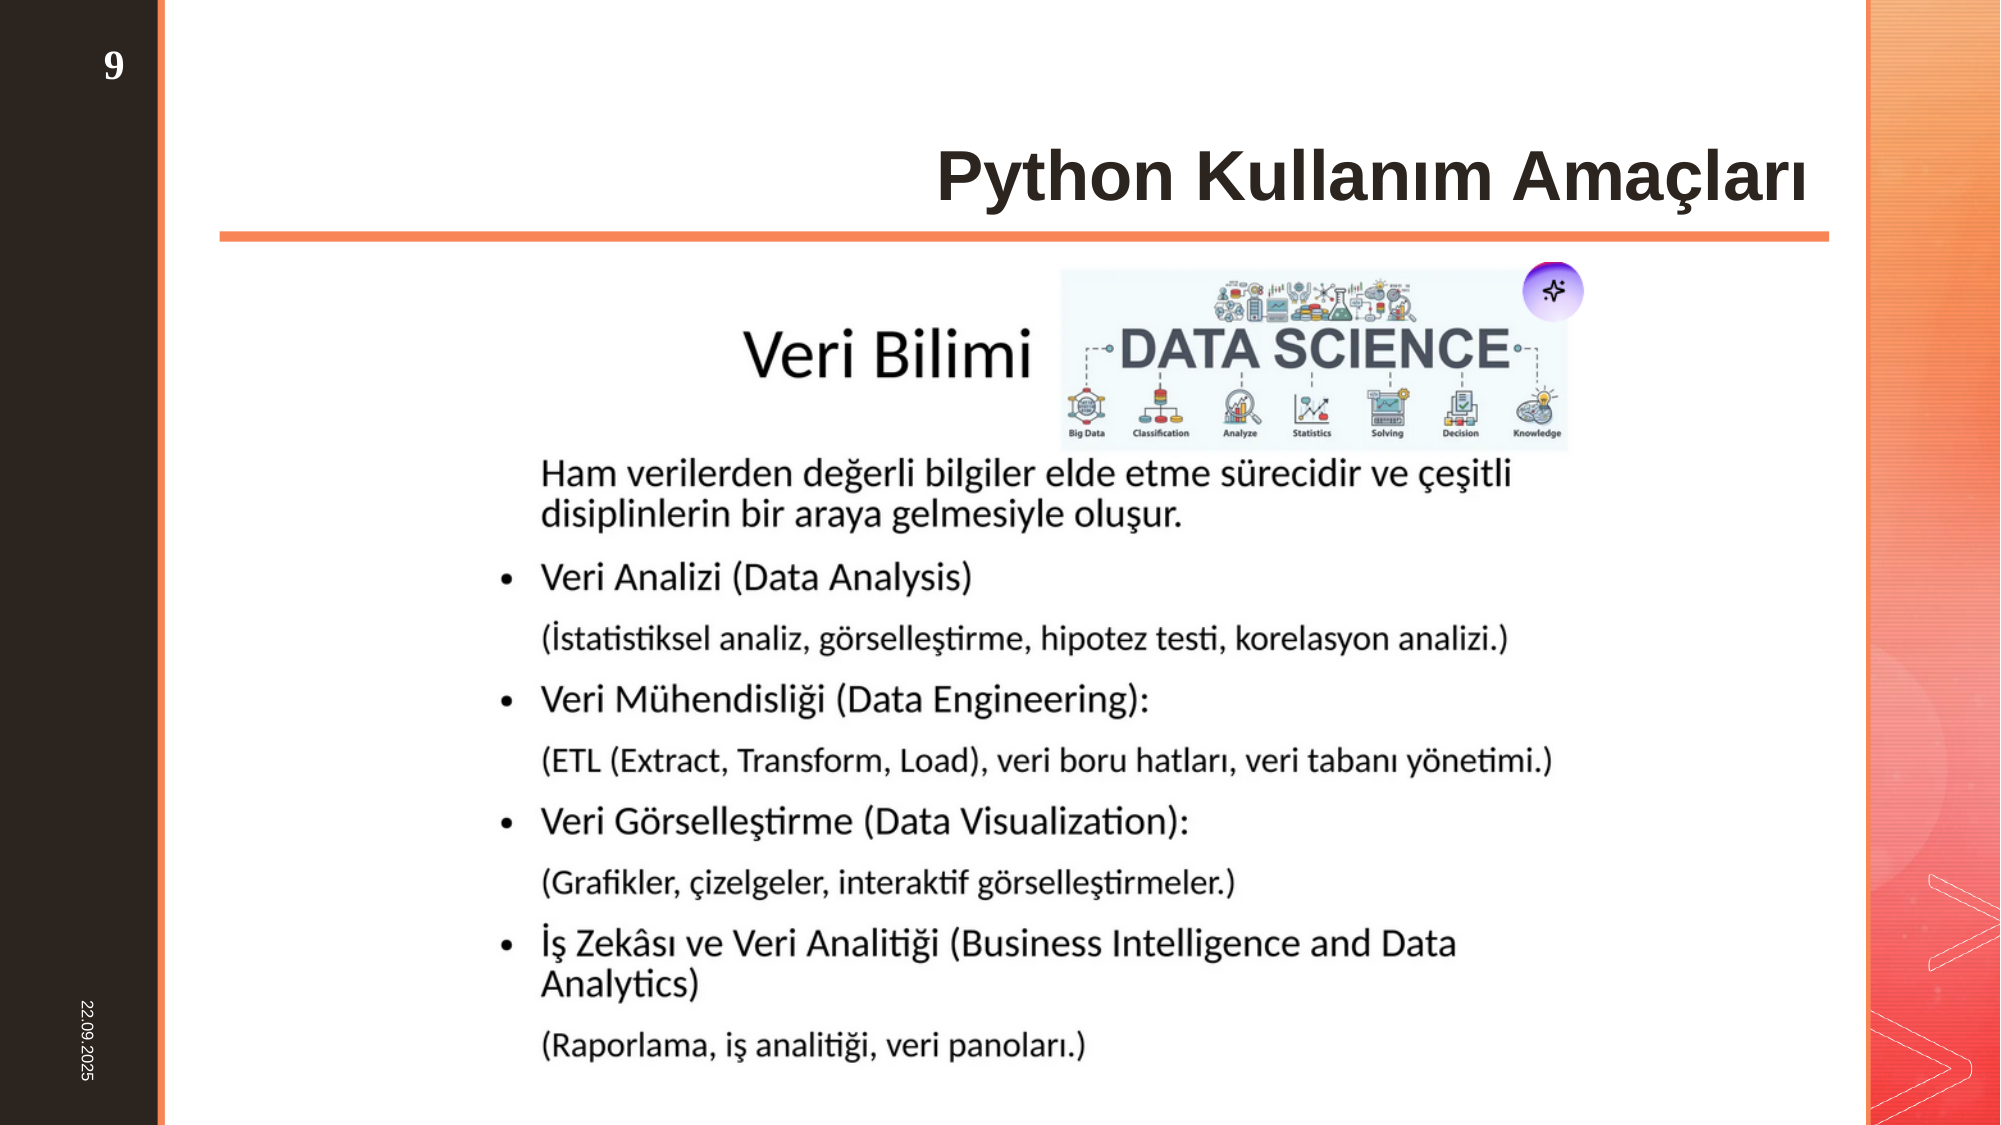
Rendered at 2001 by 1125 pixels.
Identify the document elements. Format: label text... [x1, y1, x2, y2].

picture [1871, 0, 2000, 1125]
text_box 22.09.2025 [75, 997, 99, 1086]
picture [462, 261, 1588, 1086]
slide_number 9 [30, 37, 125, 88]
title Python Kullanım Amaçları [638, 127, 1811, 318]
text_box [219, 231, 638, 242]
text_box [1811, 231, 1830, 242]
